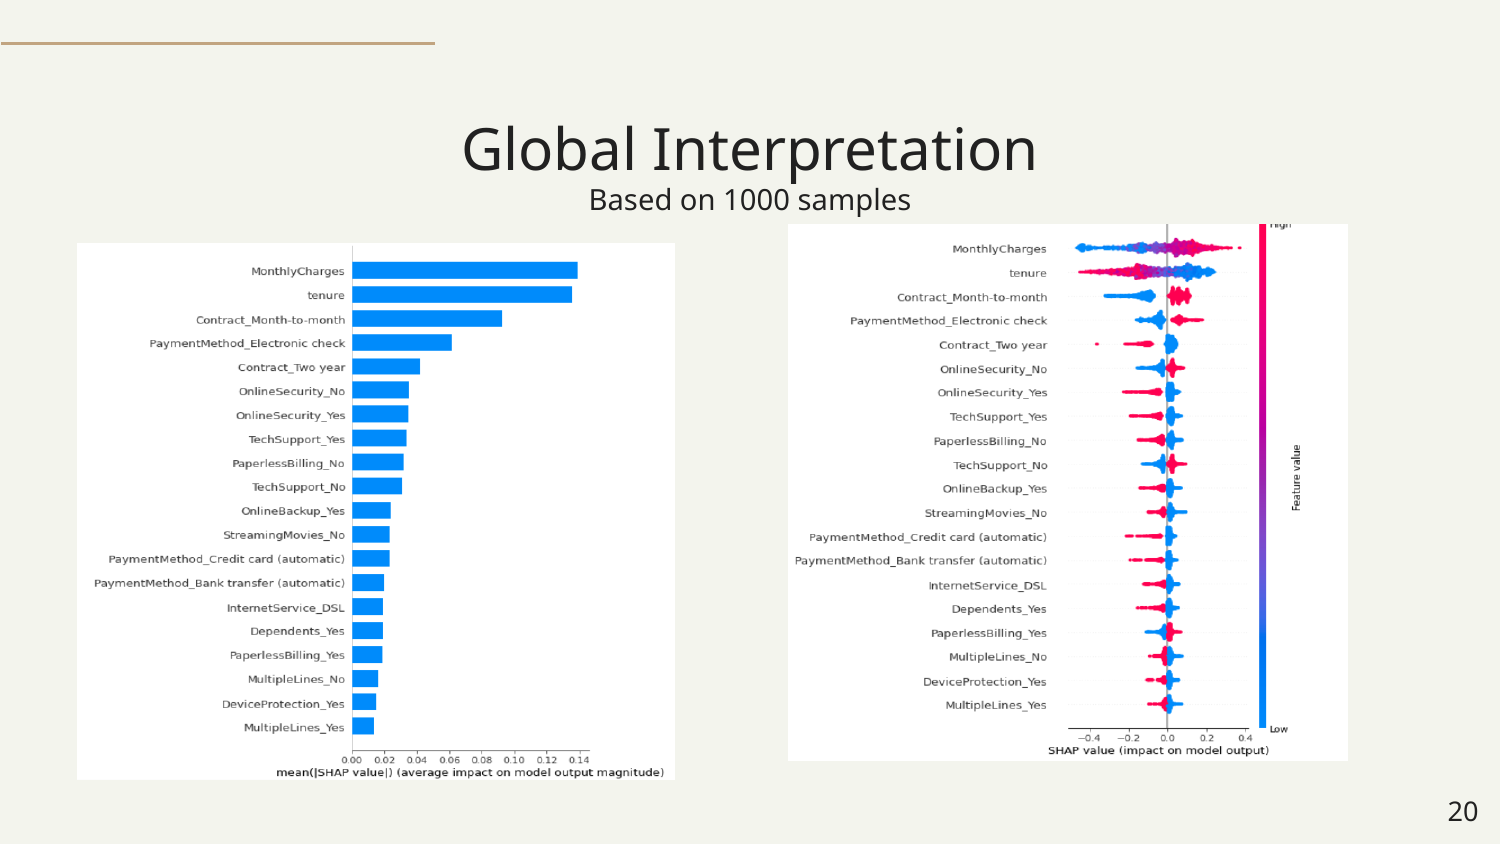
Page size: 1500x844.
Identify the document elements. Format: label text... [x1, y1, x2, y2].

picture [77, 242, 675, 780]
title Global Interpretation Based on 1000 samples [116, 90, 1383, 169]
picture [788, 224, 1349, 762]
slide_number 20 [1403, 779, 1494, 844]
